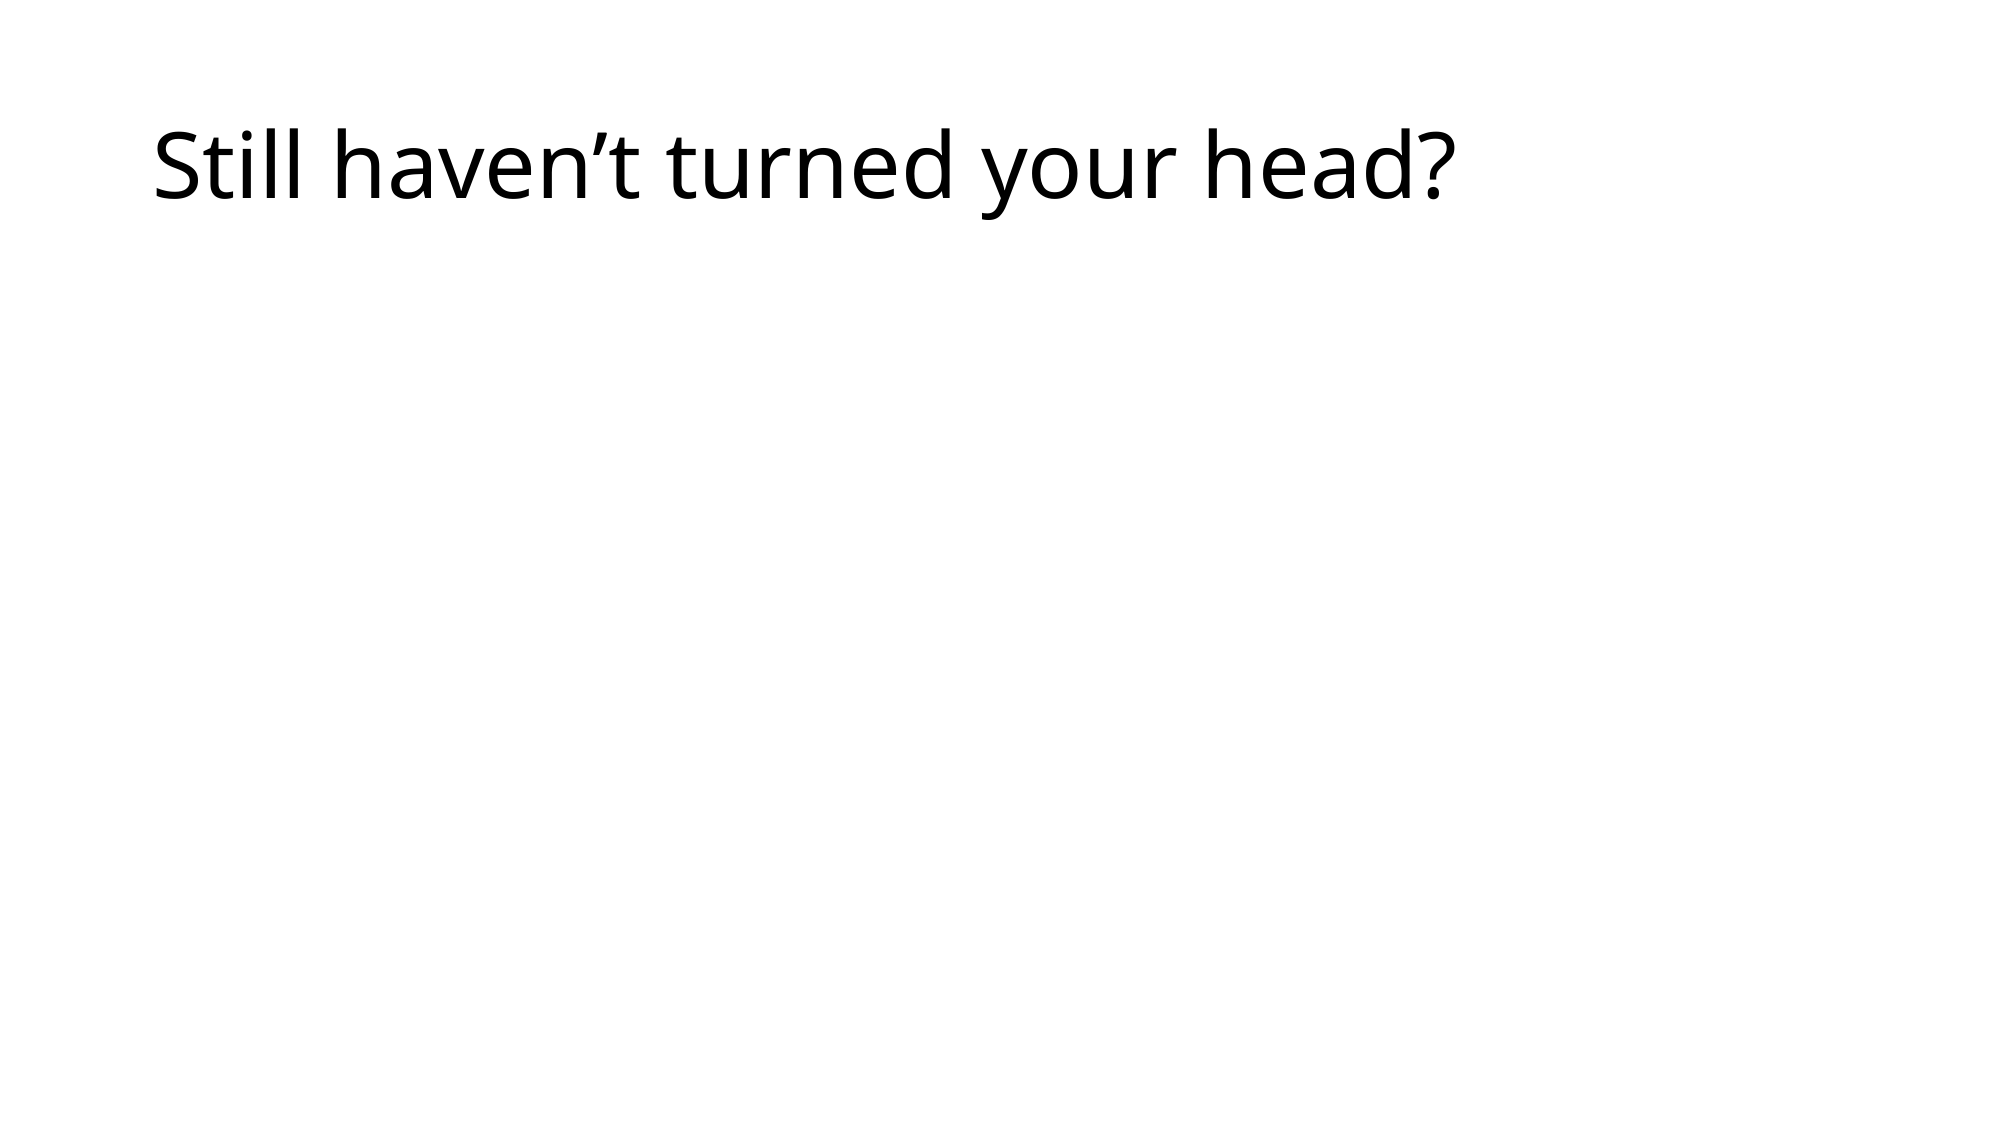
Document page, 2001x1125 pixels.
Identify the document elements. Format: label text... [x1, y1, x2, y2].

title Still haven’t turned your head? [137, 59, 1863, 278]
